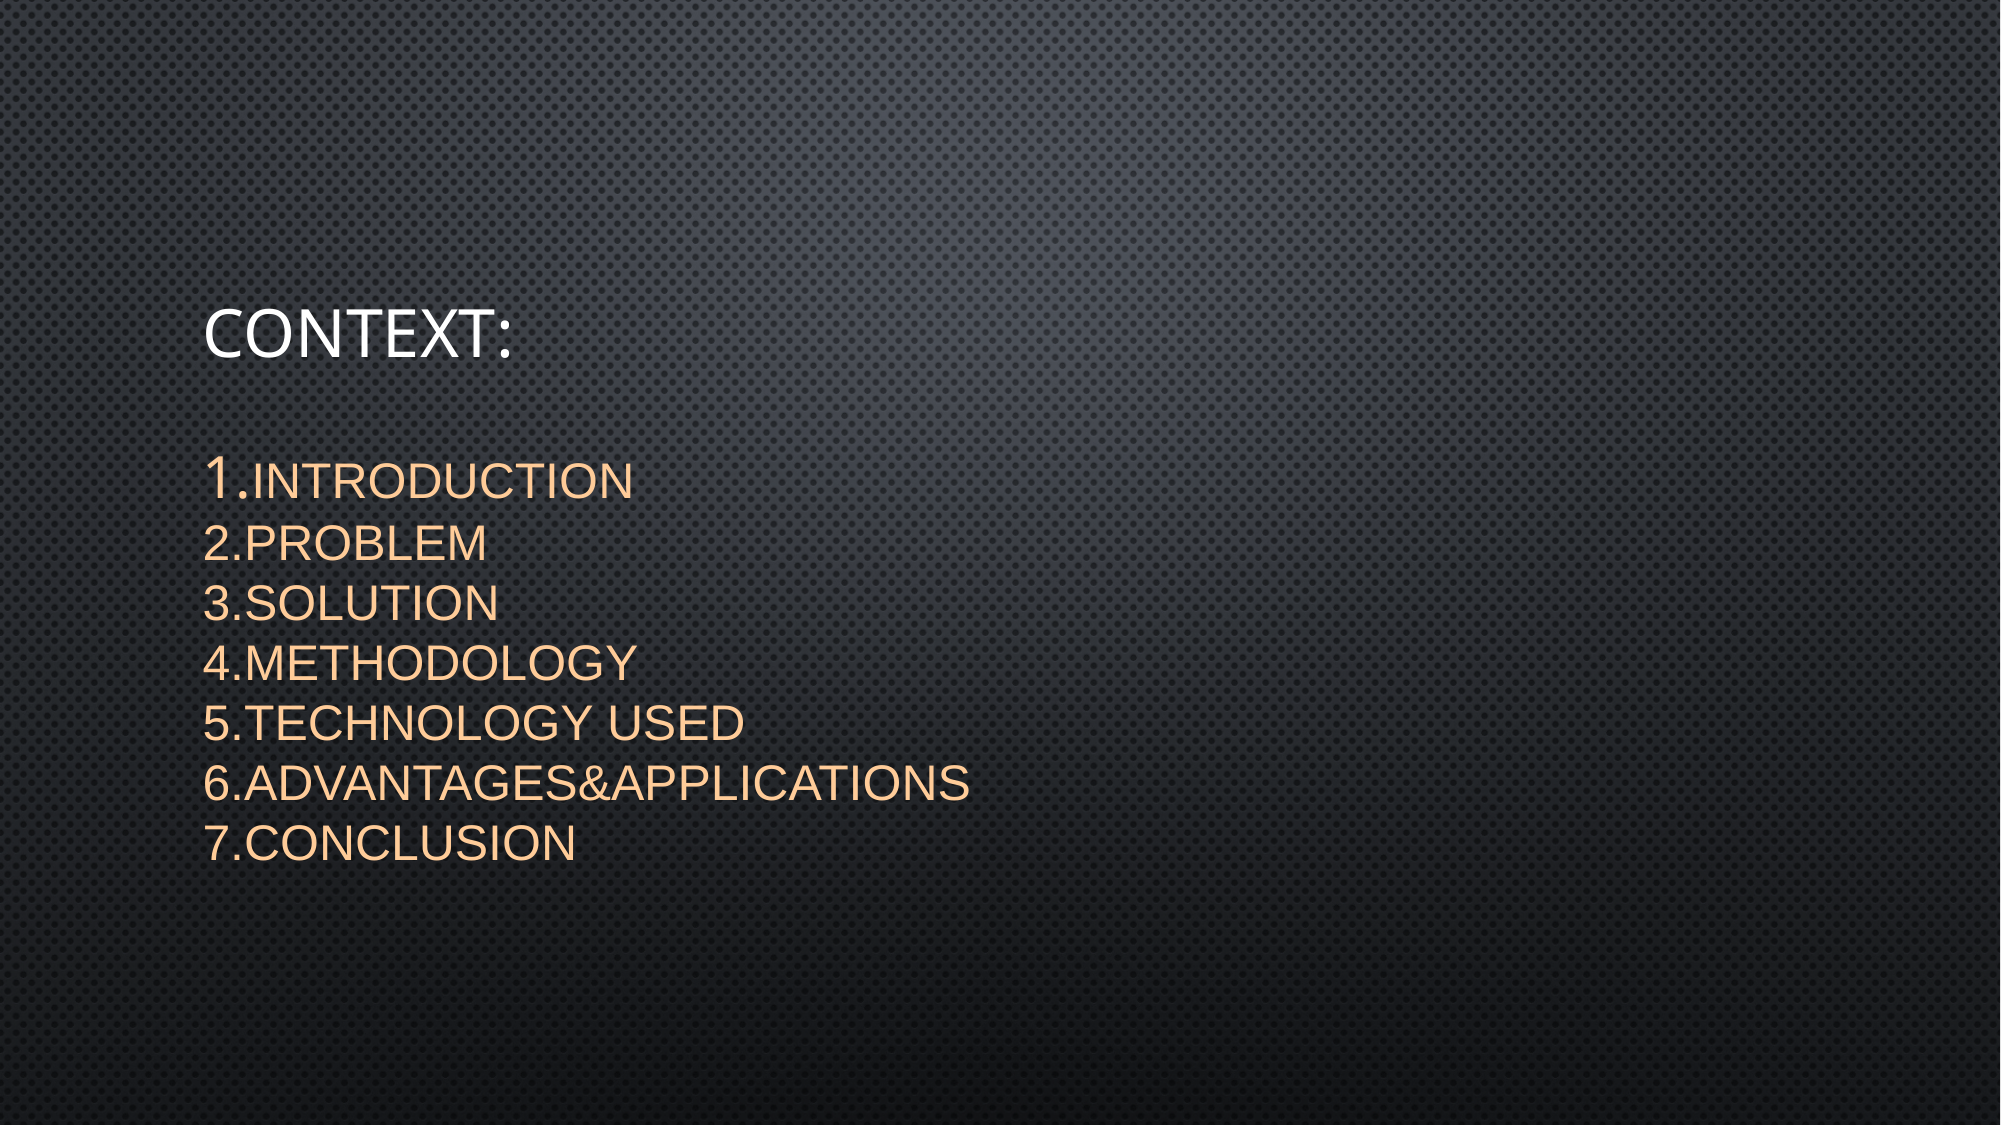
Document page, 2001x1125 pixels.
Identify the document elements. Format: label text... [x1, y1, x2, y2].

title CONTEXT: 1.INTRODUCTION 2.PROBLEM 3.SOLUTION 4.METHODOLOGY 5.technology used 6.advantages&applications 7.conclusion [187, 78, 1813, 1083]
